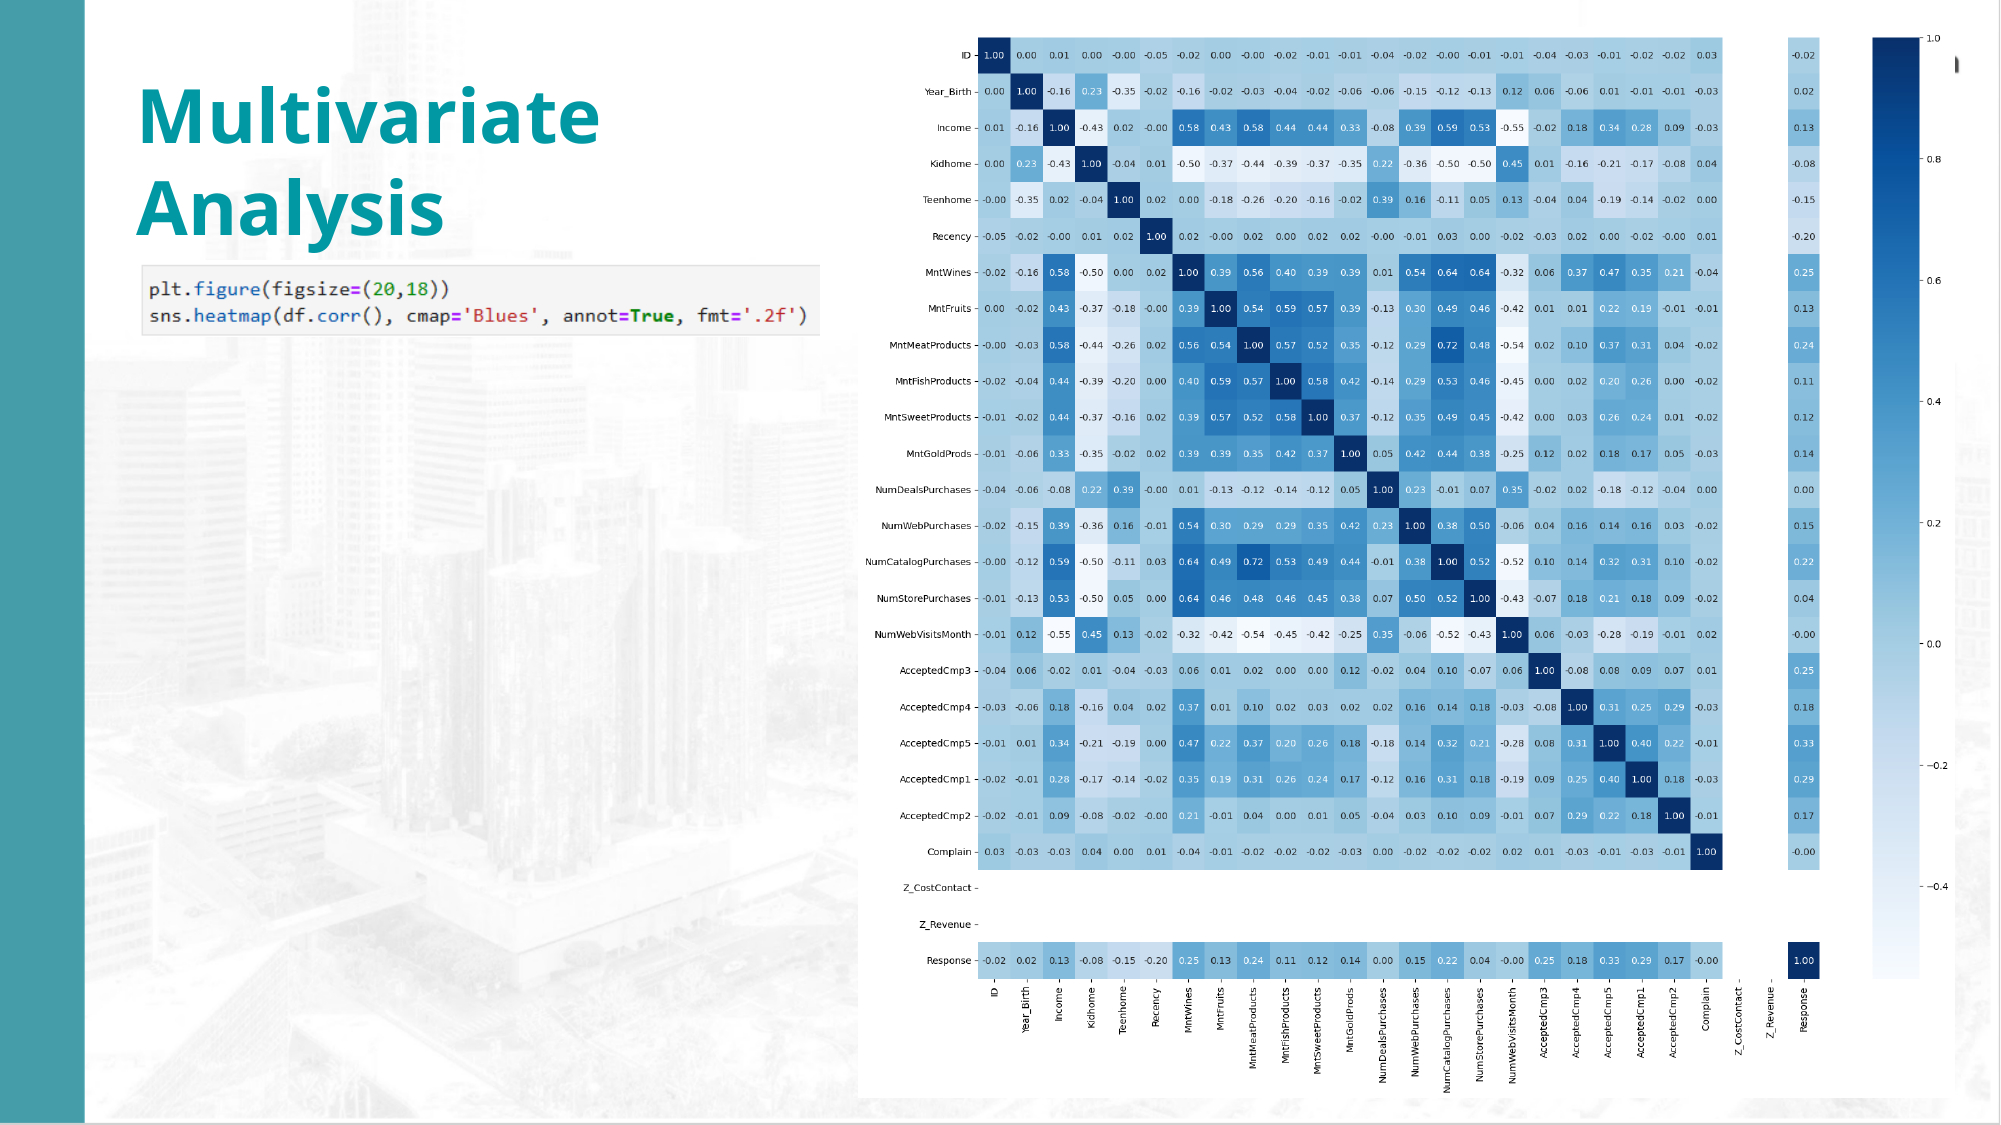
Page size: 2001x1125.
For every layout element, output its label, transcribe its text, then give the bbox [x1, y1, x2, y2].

text_box Multivariate Analysis [121, 57, 820, 259]
picture [0, 0, 2001, 1125]
